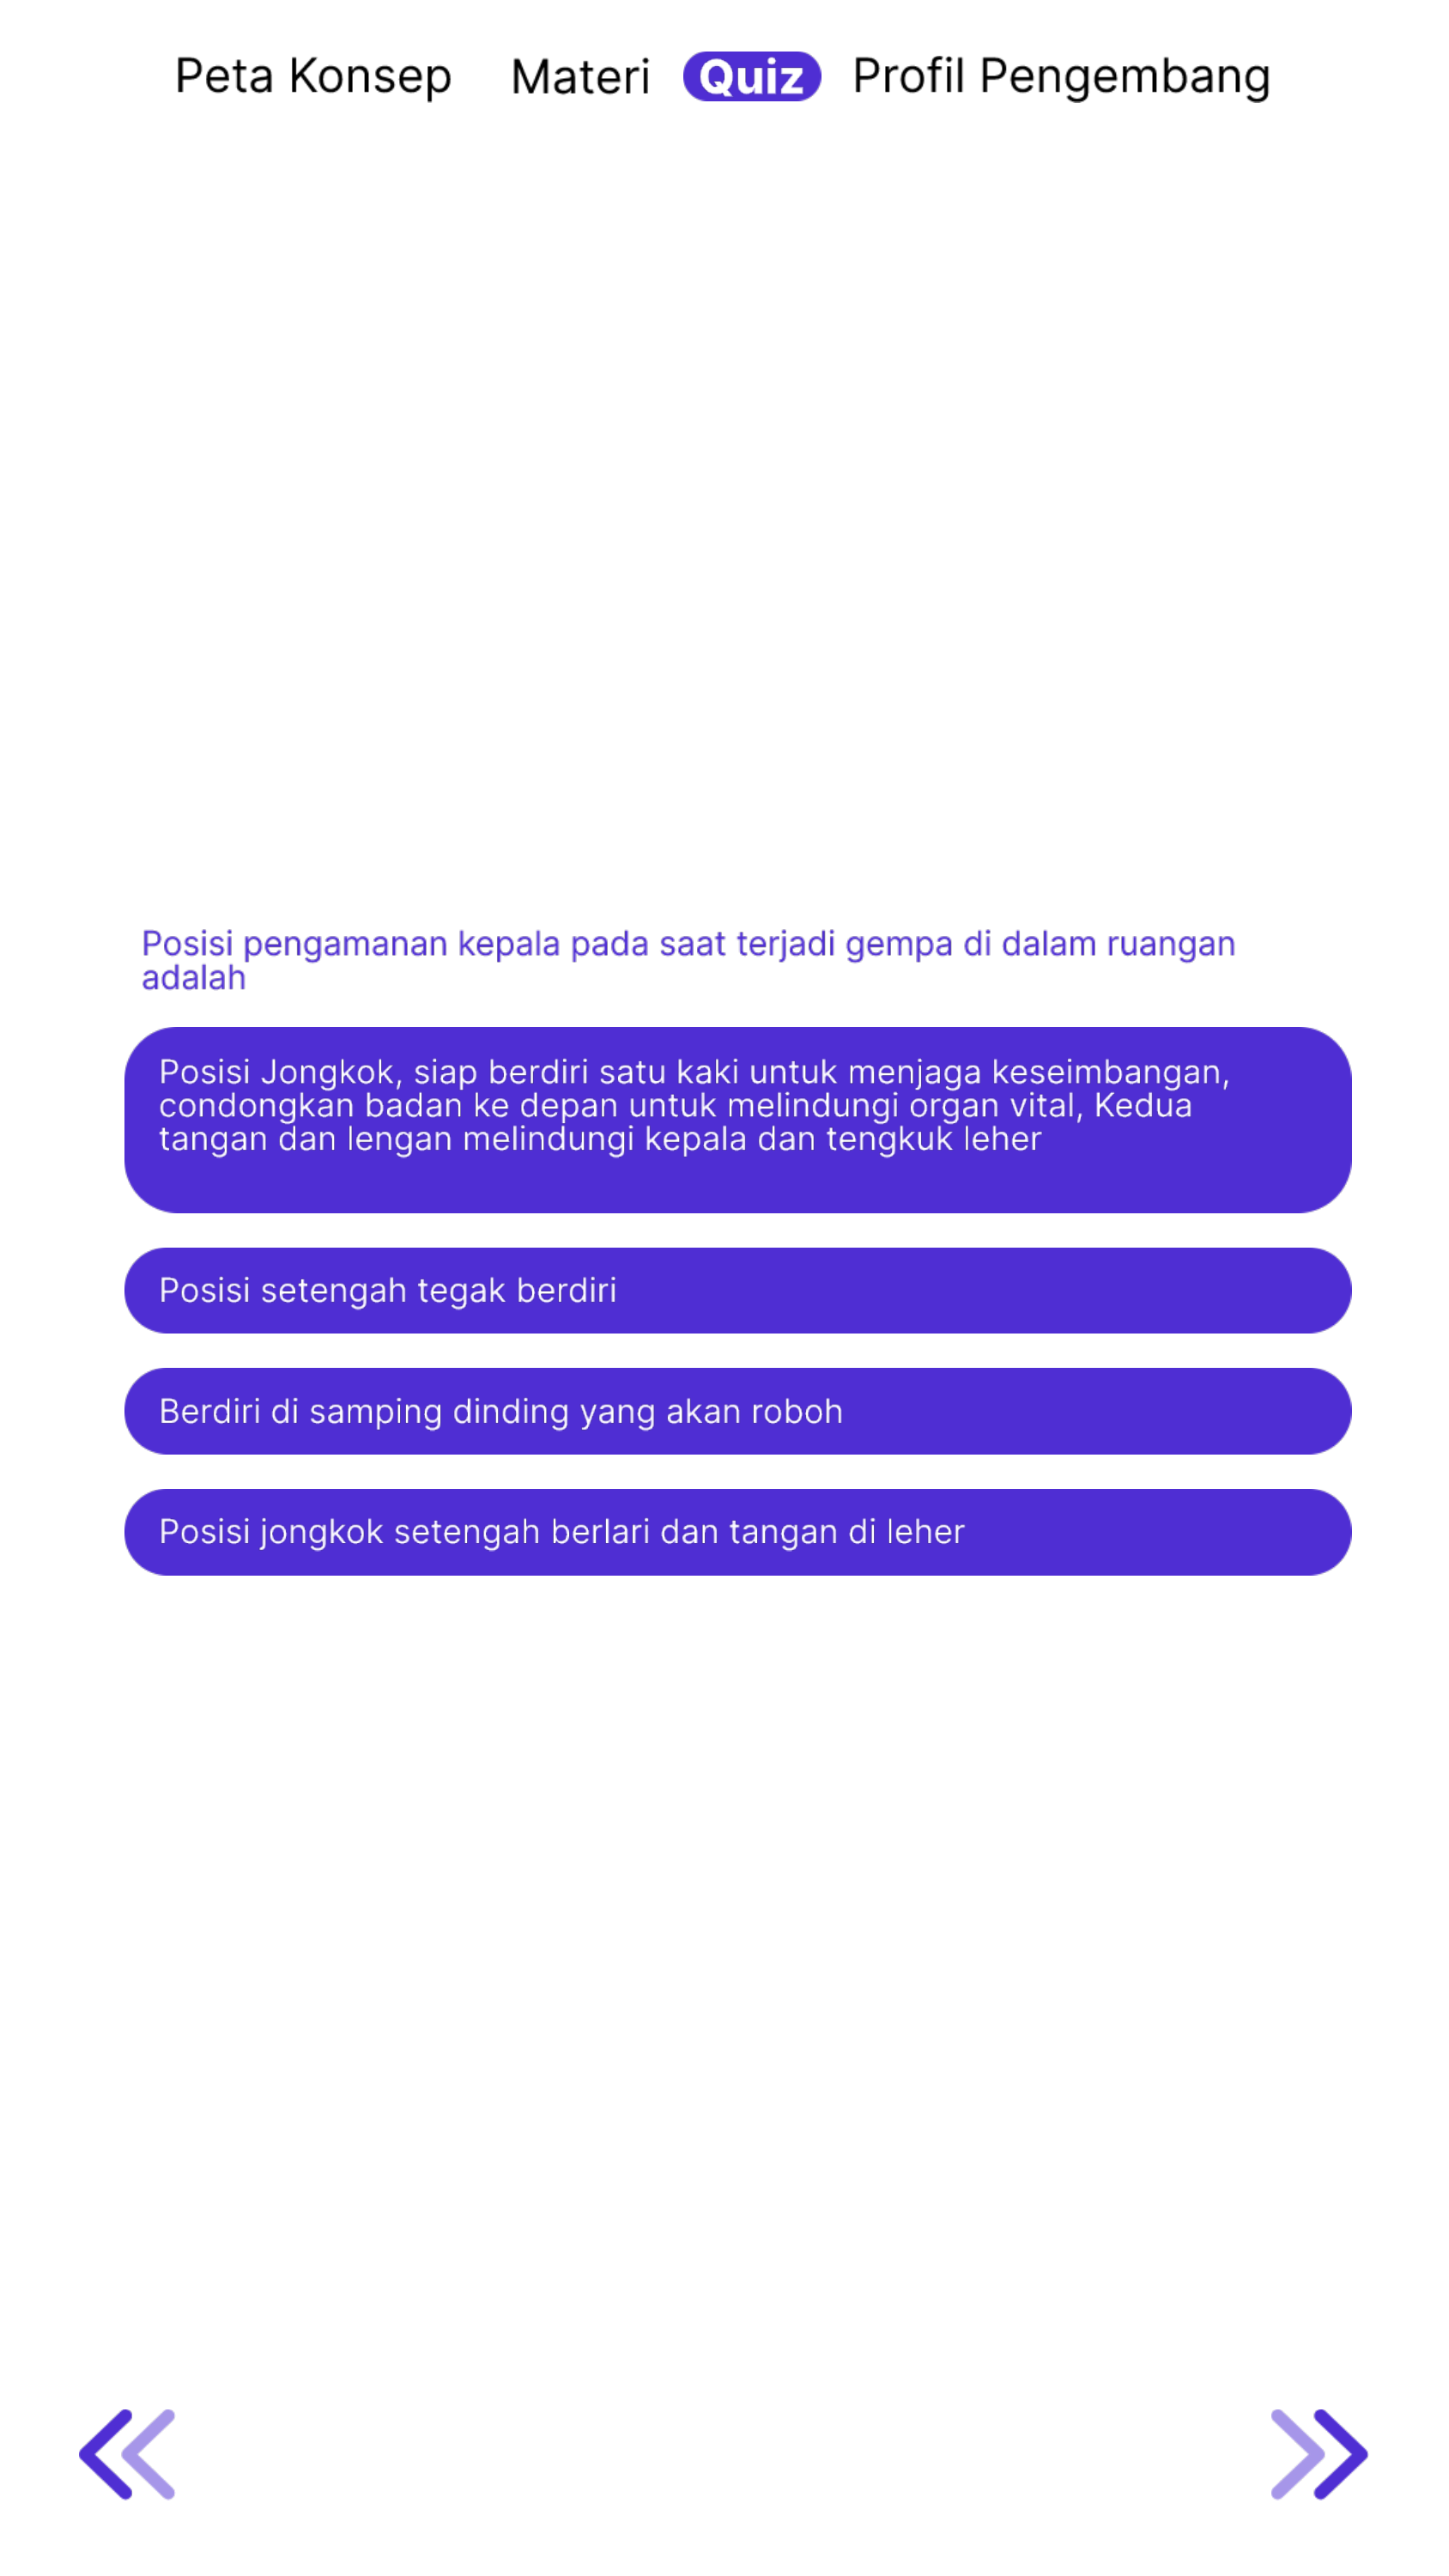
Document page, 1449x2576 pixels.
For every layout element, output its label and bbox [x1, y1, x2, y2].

picture [124, 1368, 1352, 1455]
picture [124, 1248, 1352, 1334]
picture [1271, 2409, 1369, 2500]
picture [124, 1027, 1352, 1213]
picture [79, 2409, 177, 2500]
picture [124, 1489, 1352, 1576]
picture [174, 52, 1272, 103]
picture [142, 926, 1300, 993]
